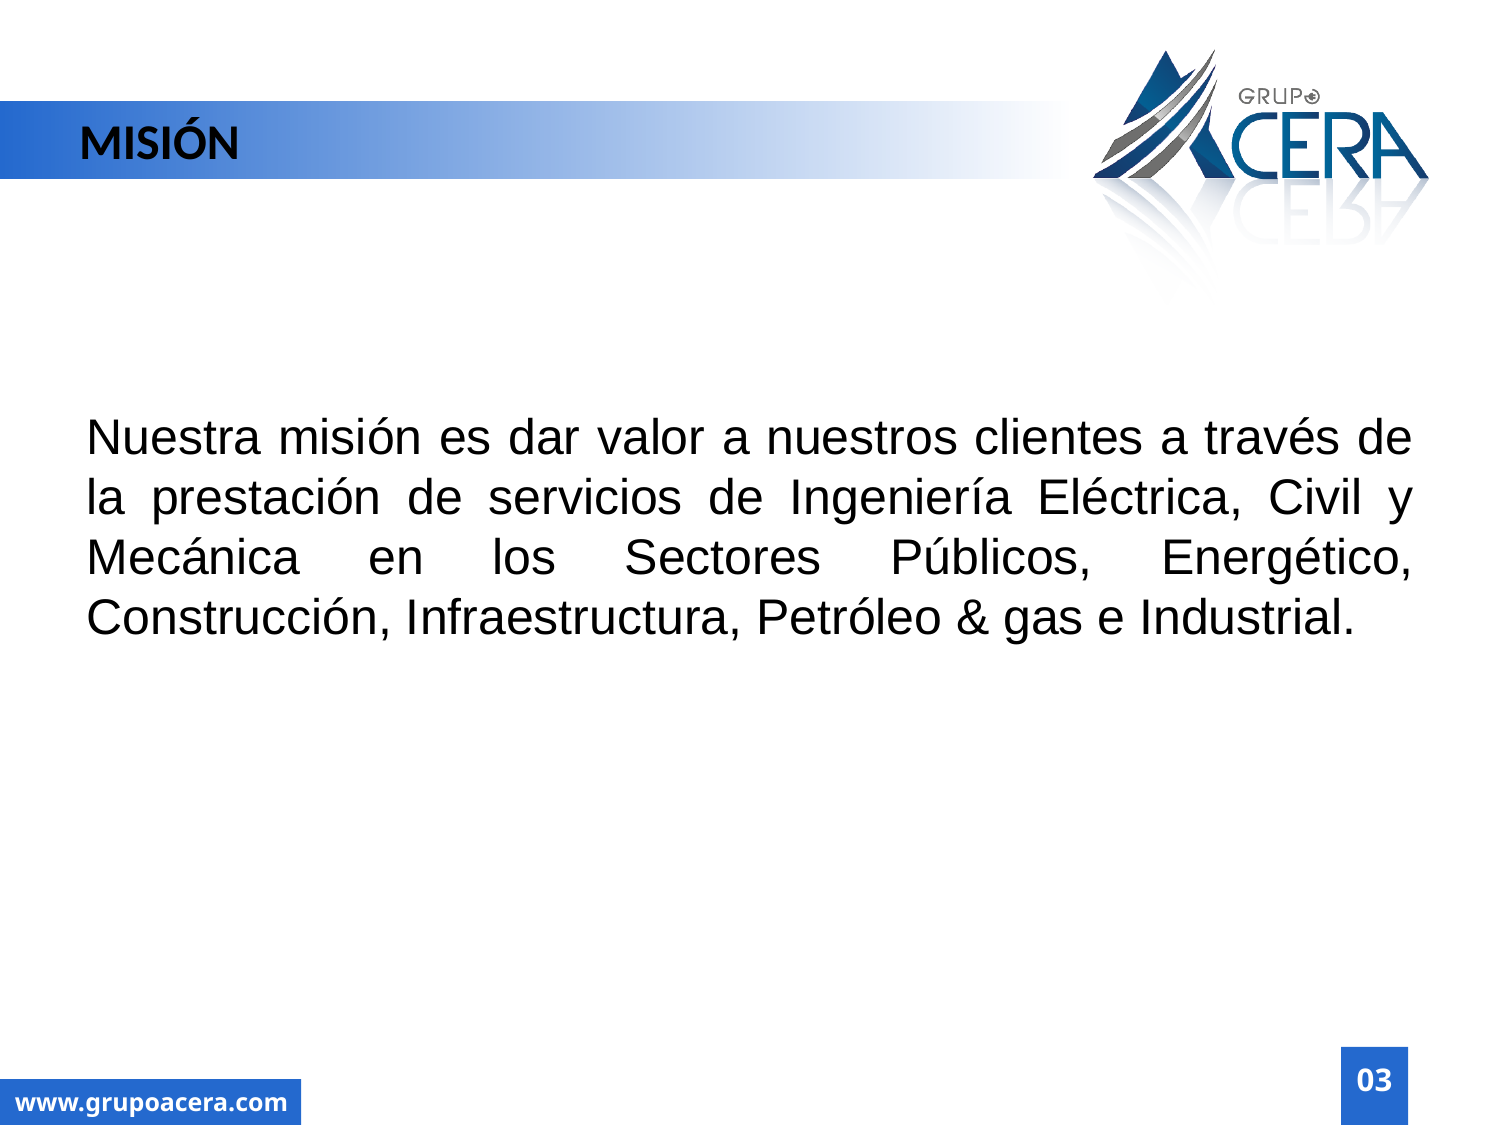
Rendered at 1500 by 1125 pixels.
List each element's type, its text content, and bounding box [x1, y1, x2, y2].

text_box www.grupoacera.com [0, 1079, 313, 1124]
picture [0, 101, 1071, 180]
picture [1092, 49, 1430, 308]
text_box 03 [1341, 1052, 1408, 1105]
text_box [1339, 1045, 1410, 1125]
text_box Nuestra misión es dar valor a nuestros clientes a través de la prestación de servicios de Ingeniería Eléctrica, Civil y Mecánica en los Sectores Públicos, Energético, Construcción, Infraestructura, Petróleo & gas e Industrial. [71, 397, 1429, 652]
